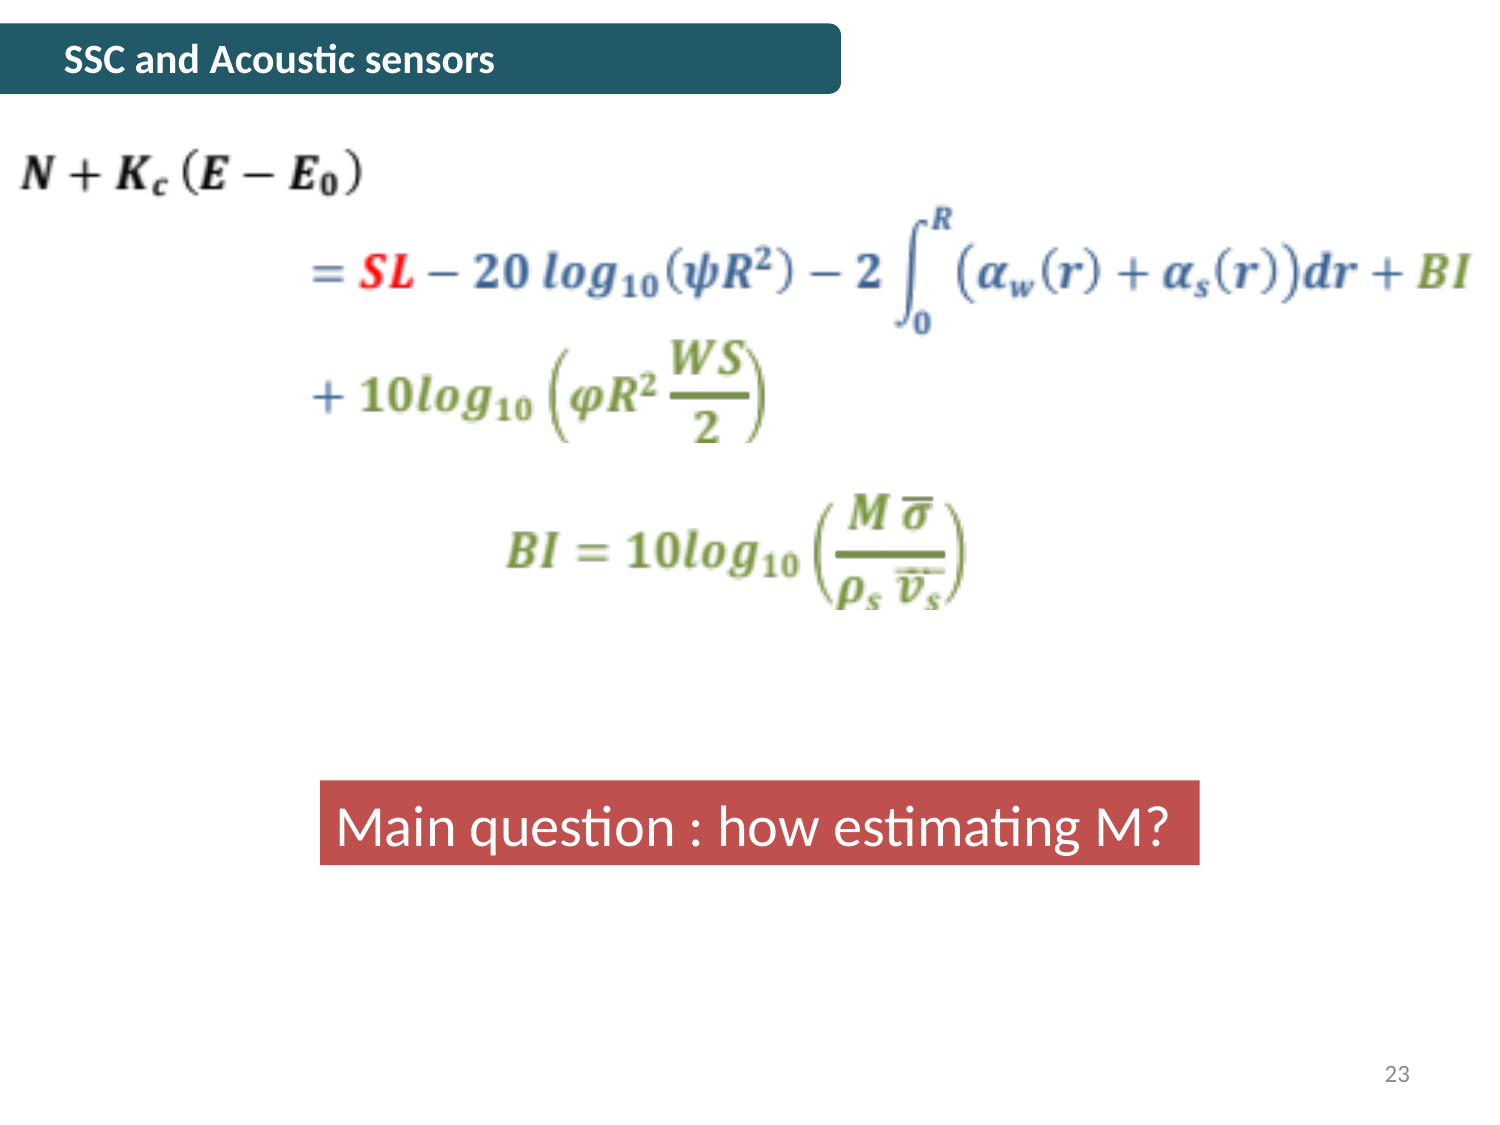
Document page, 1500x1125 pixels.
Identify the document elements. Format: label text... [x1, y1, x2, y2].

text_box [0, 21, 844, 96]
text_box SSC and Acoustic sensors [49, 24, 511, 90]
picture [0, 492, 1500, 610]
text_box Main question : how estimating M? [320, 780, 1200, 866]
slide_number 23 [1074, 1042, 1425, 1103]
picture [0, 144, 1500, 443]
